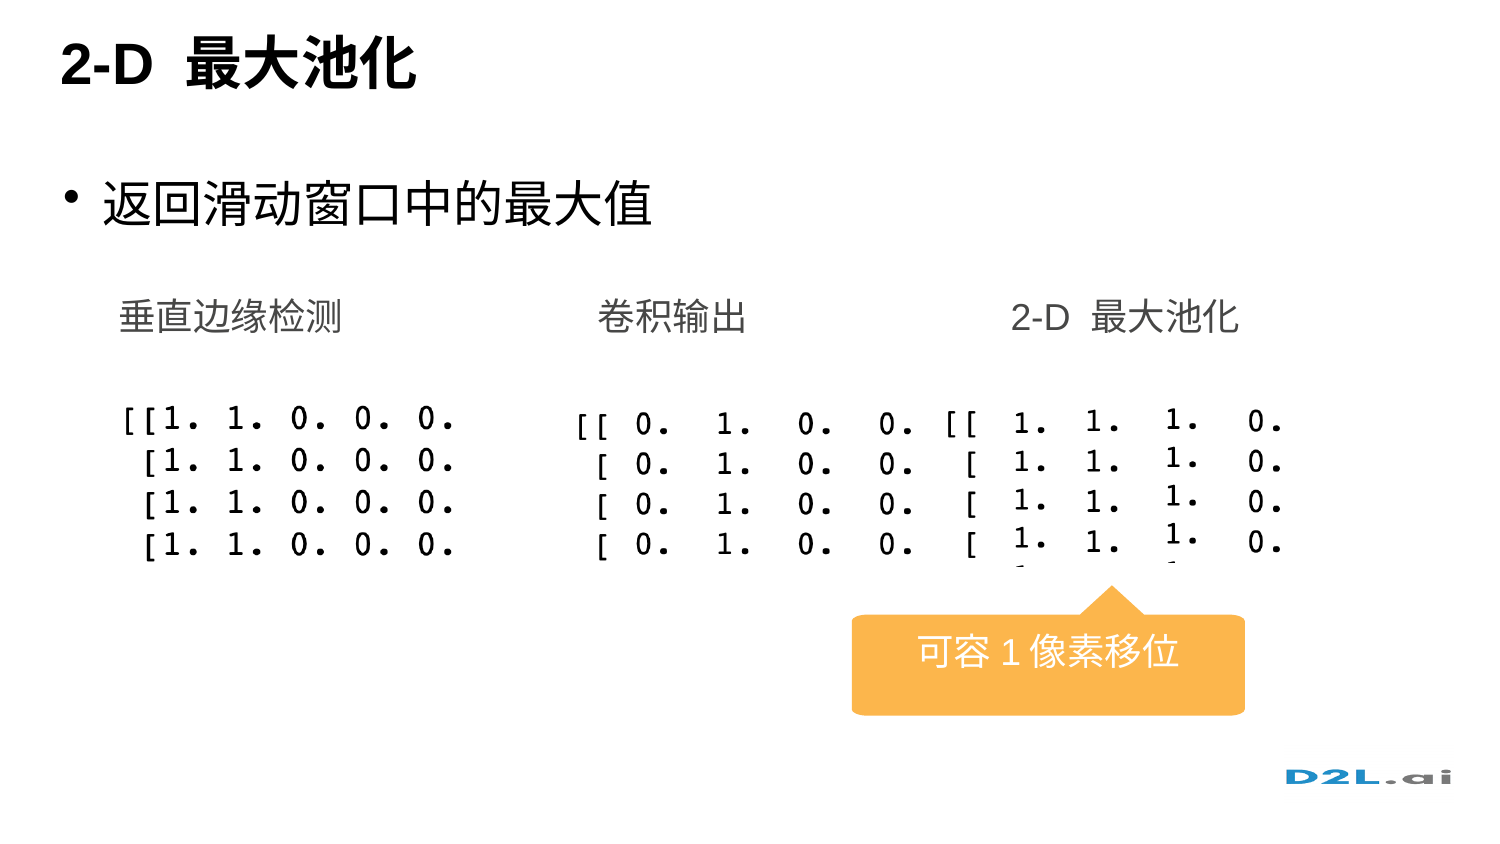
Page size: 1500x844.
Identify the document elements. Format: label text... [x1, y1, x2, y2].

picture [1284, 745, 1454, 806]
text_box 2-D 最大池化 [1003, 285, 1248, 346]
picture [565, 392, 1305, 569]
text_box 可容1像素移位 [851, 585, 1245, 716]
picture [108, 392, 471, 572]
title 2-D 最大池化 [52, 18, 1400, 109]
list 返回滑动窗口中的最大值 [55, 165, 1319, 310]
text_box 卷积输出 [590, 285, 756, 346]
text_box 垂直边缘检测 [110, 285, 351, 346]
